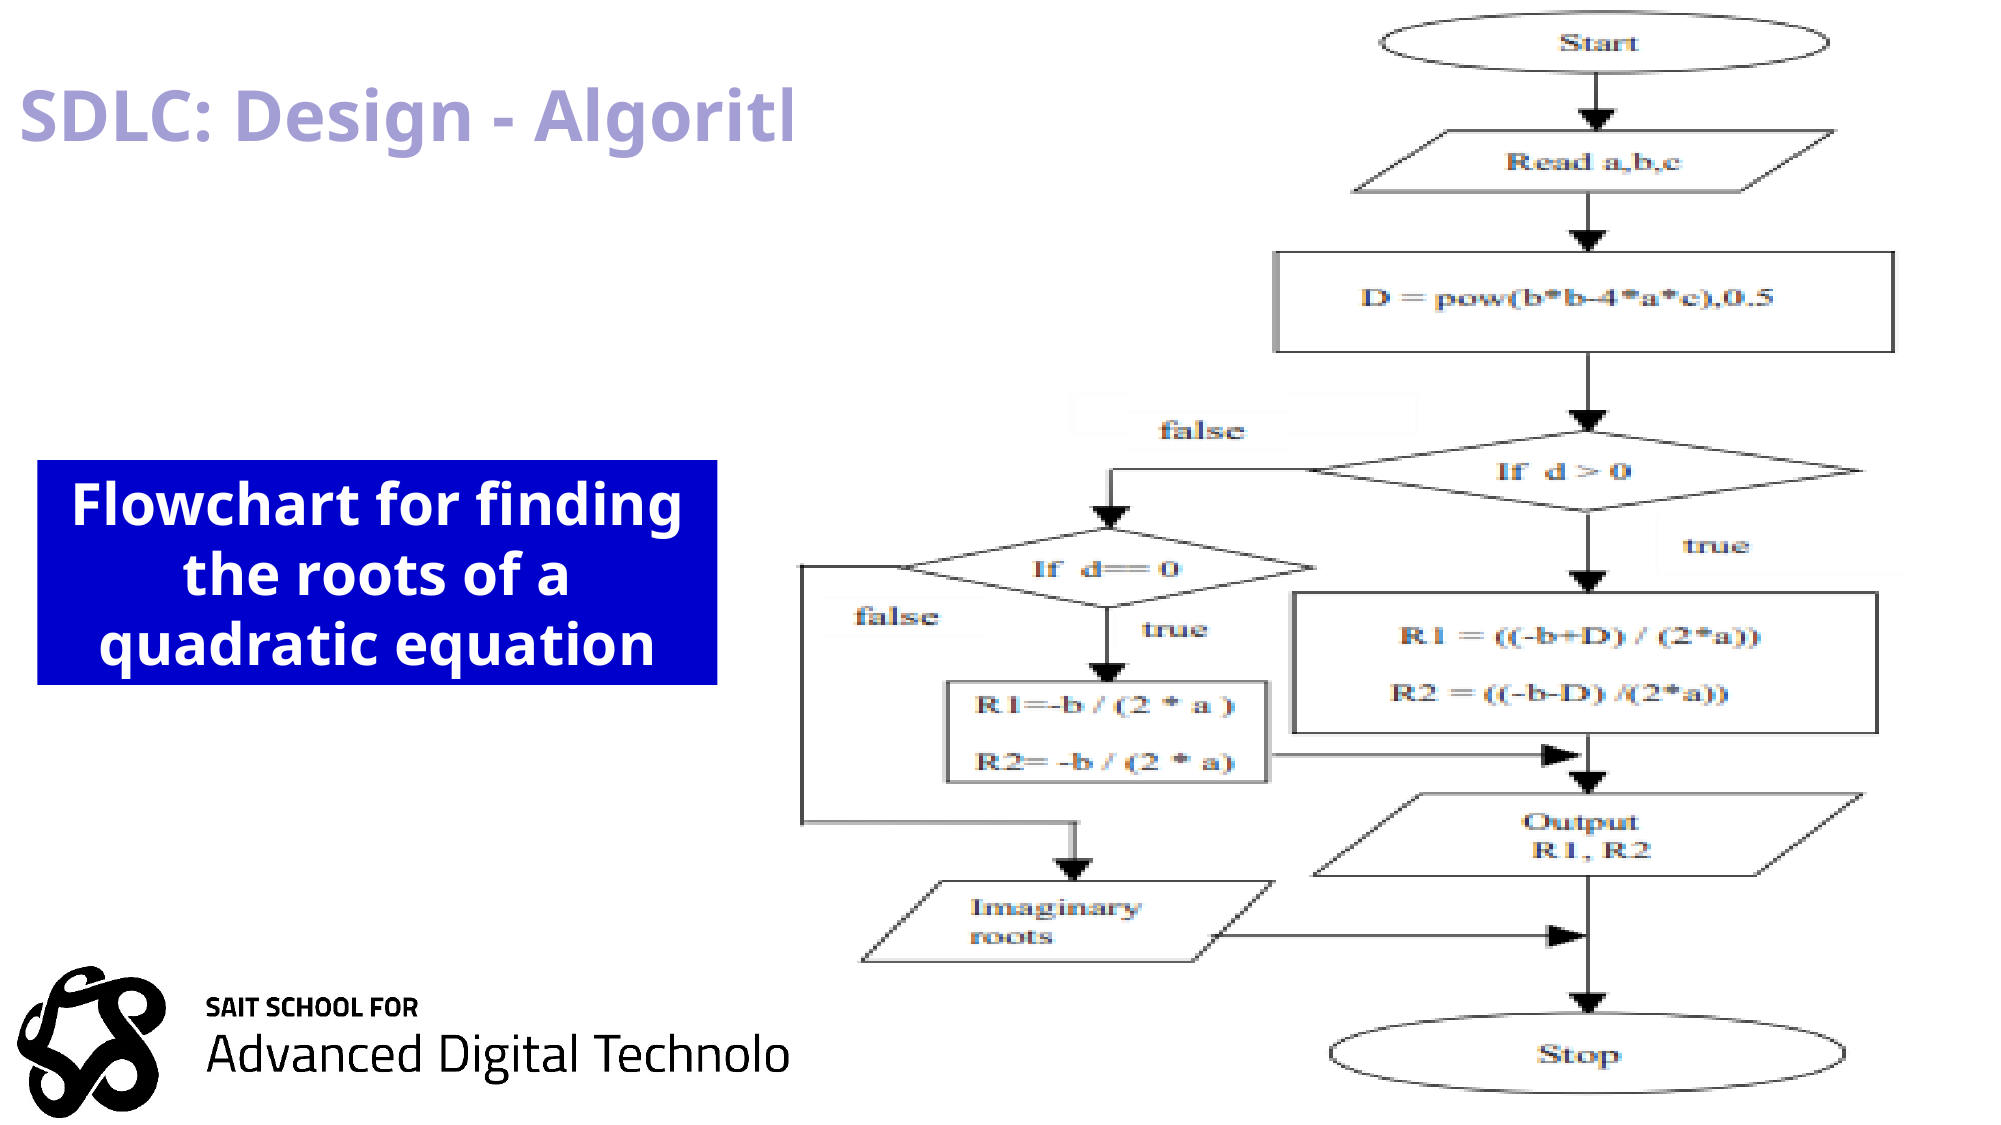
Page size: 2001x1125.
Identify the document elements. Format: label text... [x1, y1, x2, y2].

picture [17, 0, 1908, 1118]
title SDLC: Design - Algorithm [0, 21, 787, 206]
text_box Flowchart for finding the roots of a quadratic equation [37, 460, 718, 685]
